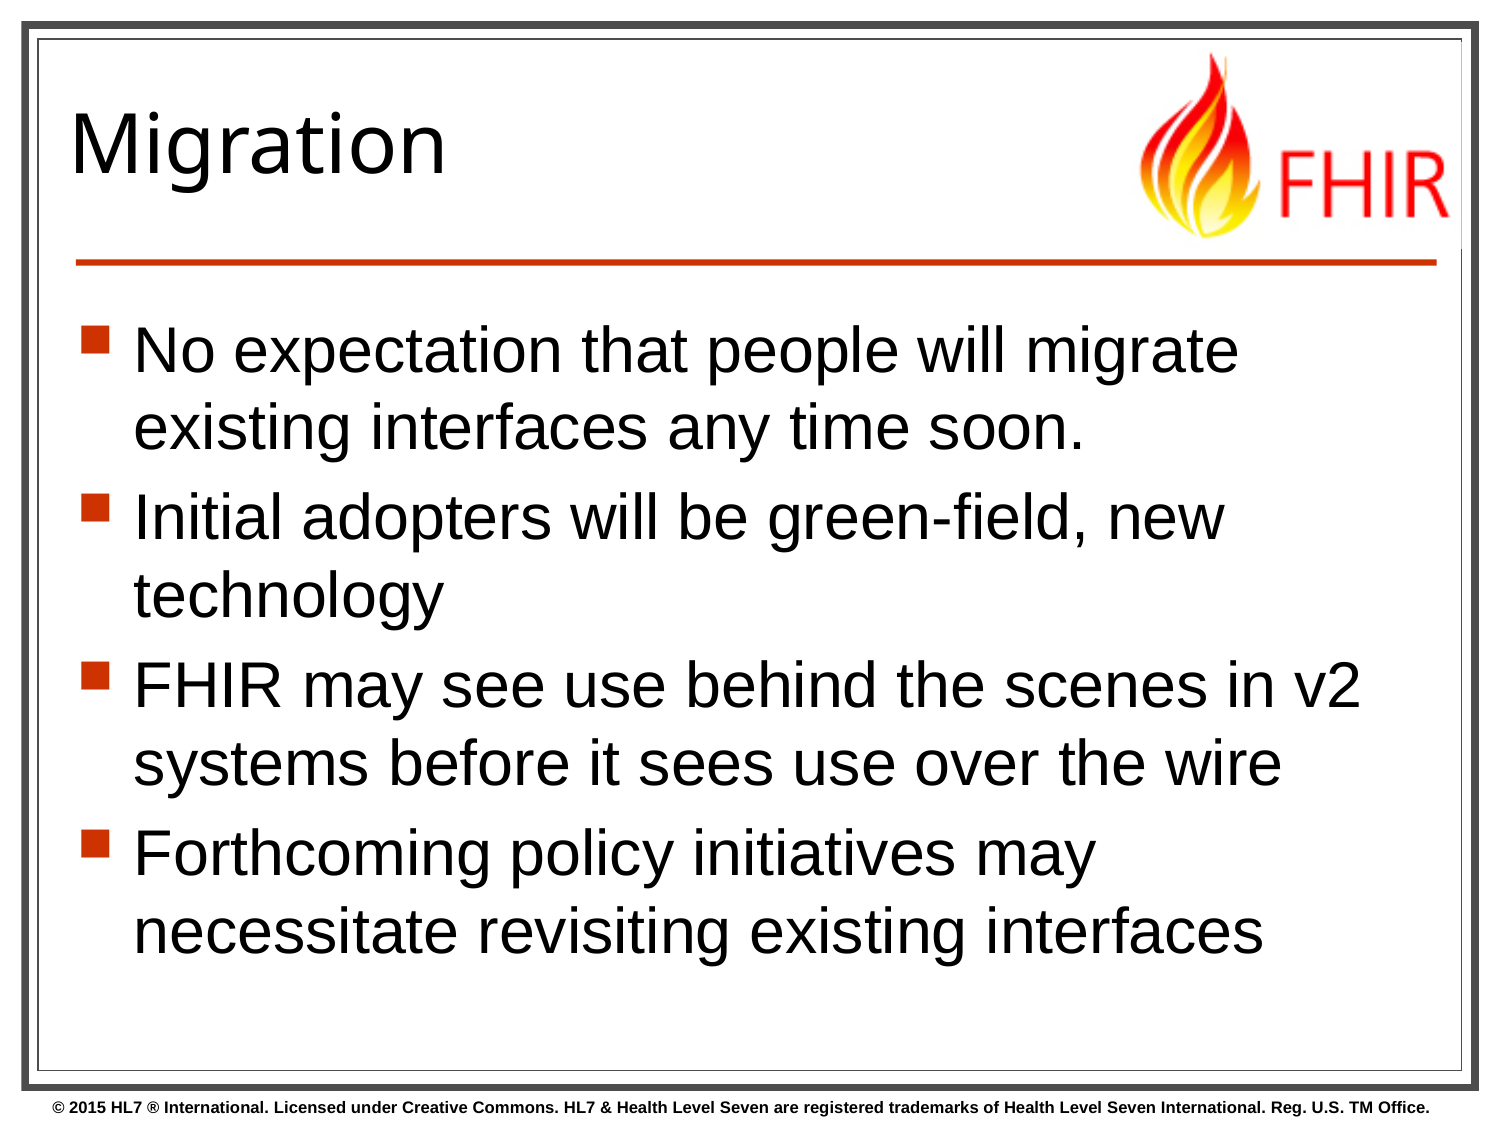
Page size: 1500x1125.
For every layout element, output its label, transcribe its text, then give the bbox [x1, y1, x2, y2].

title Migration [53, 54, 1128, 244]
picture [1128, 42, 1462, 249]
list No expectation that people will migrate existing interfaces any time soon. Initial adopters will be green-field, new technology FHIR may see use behind the scenes in v2 systems before it sees use over the wire Forthcoming policy initiatives may necessitate revisiting existing interfaces [62, 299, 1438, 1035]
